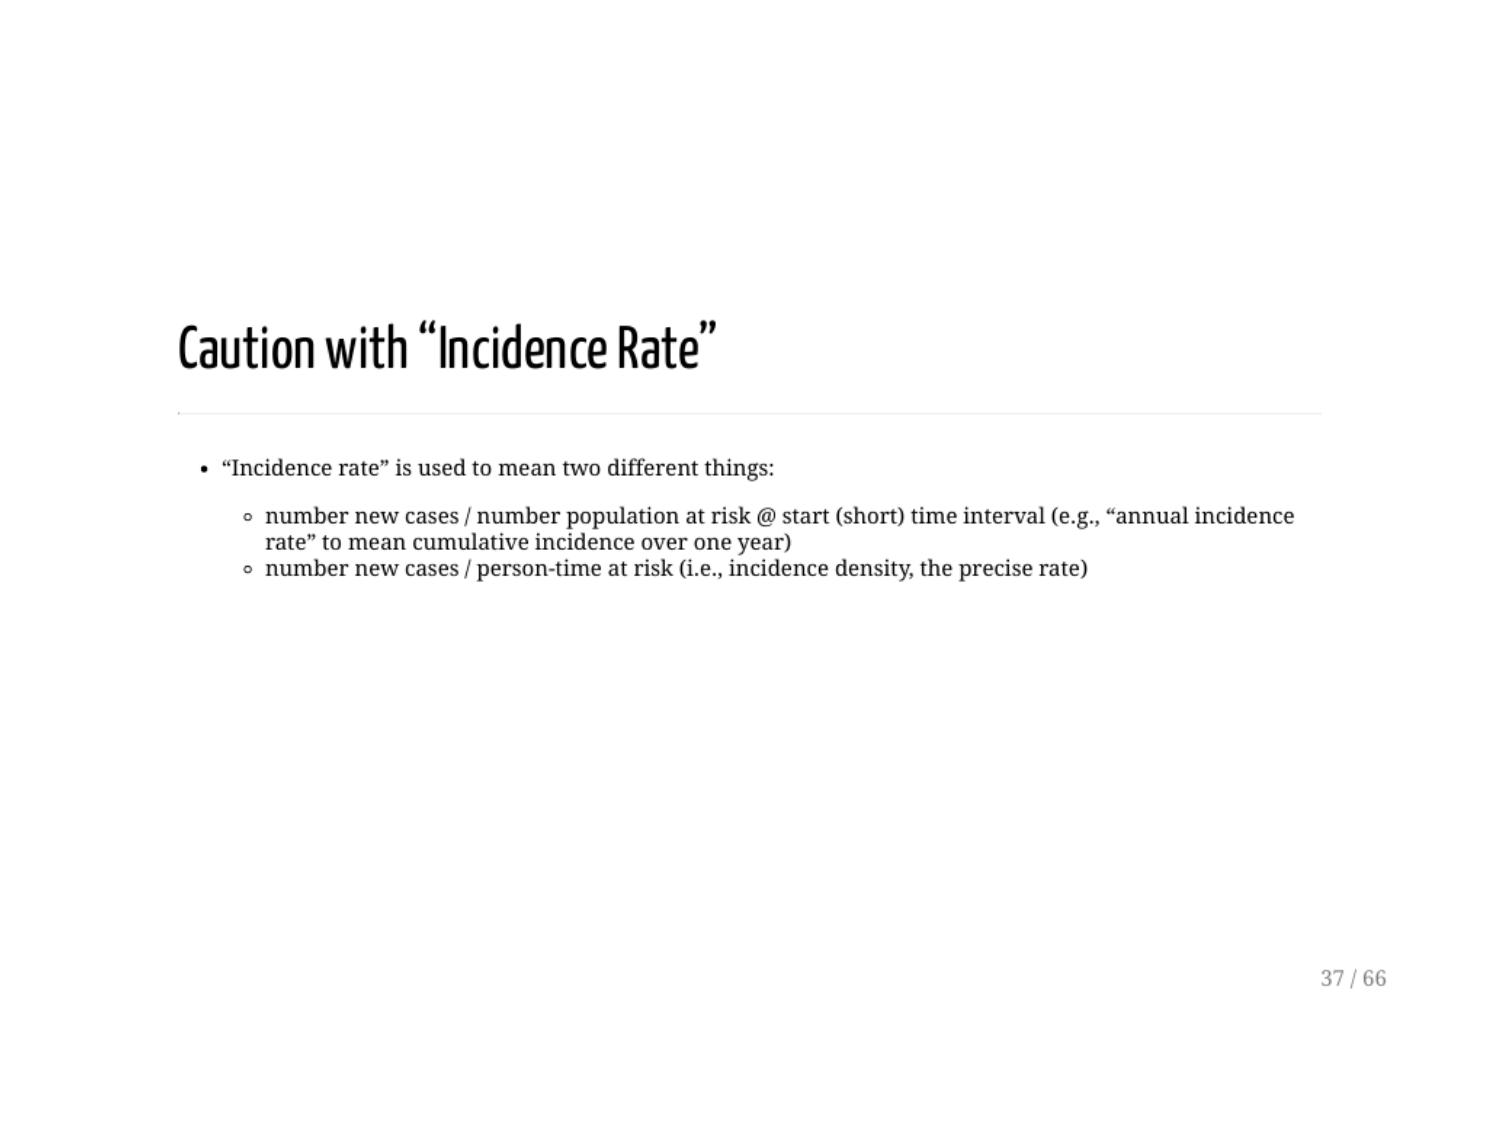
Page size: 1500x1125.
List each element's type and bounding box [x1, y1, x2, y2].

picture [91, 262, 1409, 1005]
